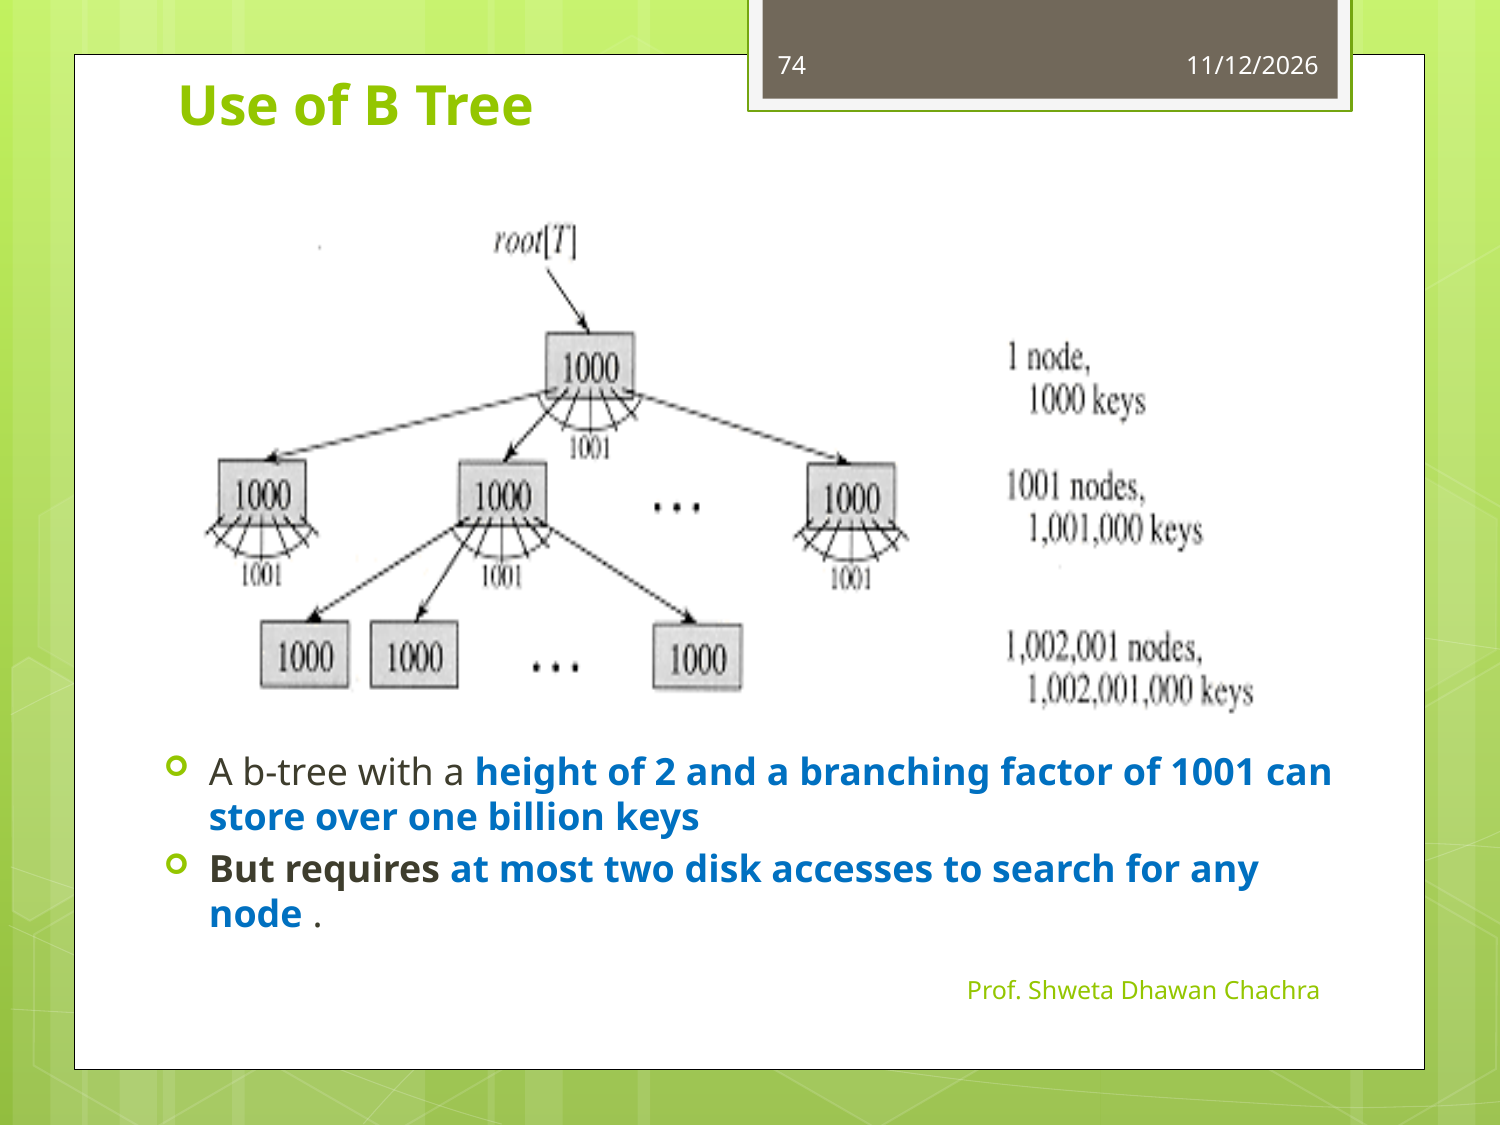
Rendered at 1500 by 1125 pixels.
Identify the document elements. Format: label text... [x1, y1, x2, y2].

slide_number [983, 36, 1334, 97]
footer Prof. Shweta Dhawan Chachra [761, 960, 1336, 1020]
title Use of B Tree [162, 62, 1315, 144]
list A b-tree with a height of 2 and a branching factor of 1001 can store over one billion keys But requires at most two disk accesses to search for any node . [137, 162, 1354, 982]
slide_number 74 [762, 36, 982, 97]
picture [199, 199, 1301, 738]
